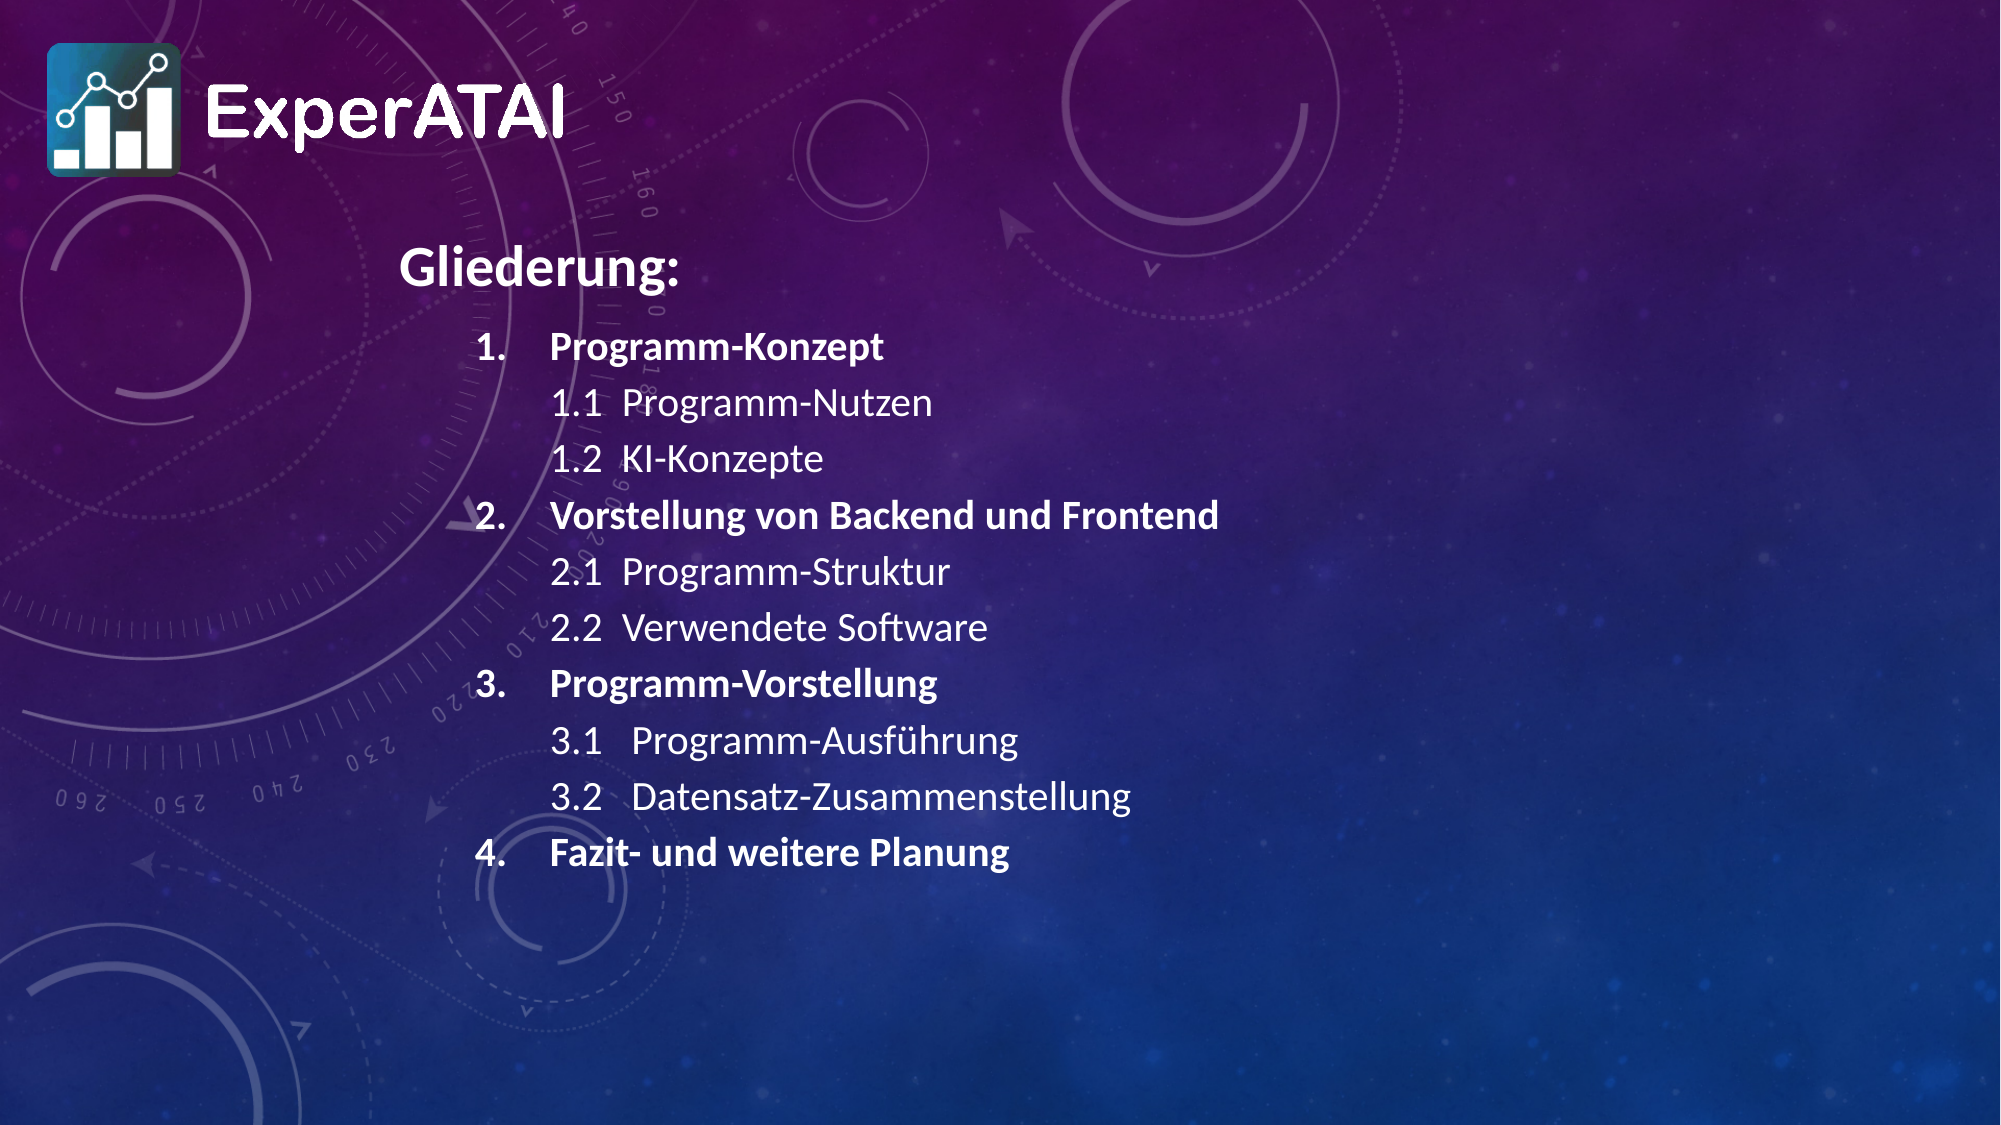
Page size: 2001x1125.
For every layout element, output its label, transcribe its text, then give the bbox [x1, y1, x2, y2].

subtitle Gliederung: Programm-Konzept 1.1 Programm-Nutzen 1.2 KI-Konzepte Vorstellung von Backend und Frontend 2.1 Programm-Struktur 2.2 Verwendete Software Programm-Vorstellung 3.1 Programm-Ausführung 3.2 Datensatz-Zusammenstellung Fazit- und weitere Planung [384, 220, 1431, 342]
picture [0, 0, 2001, 1125]
